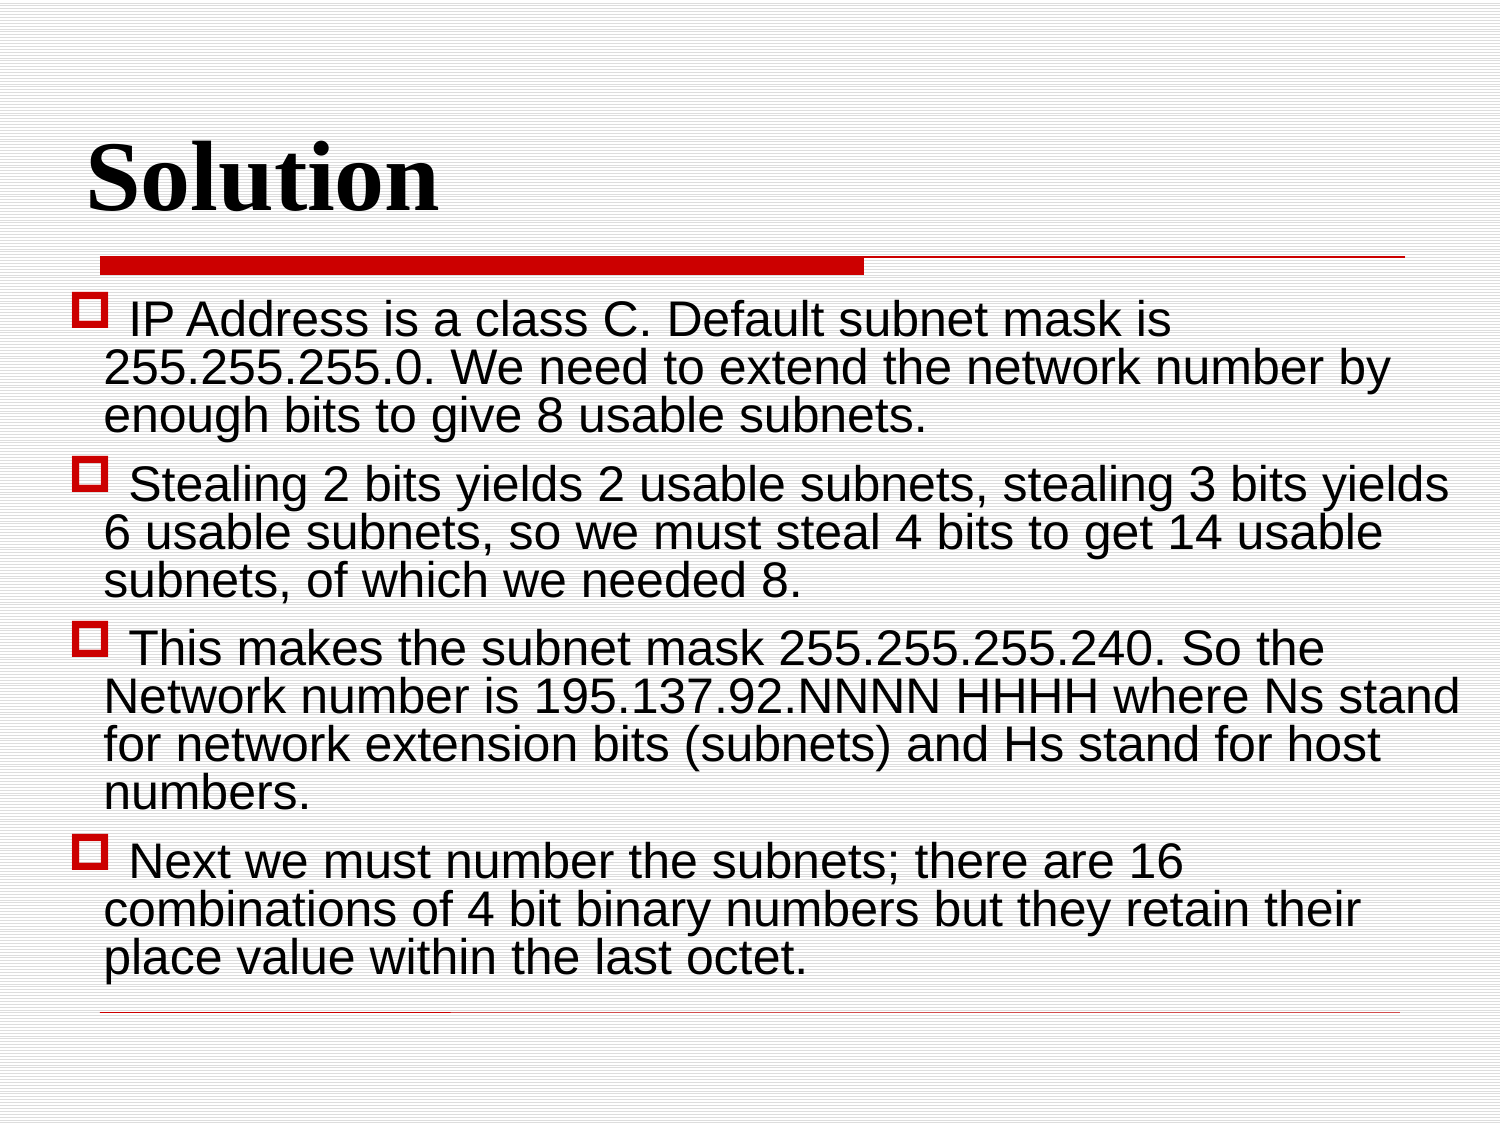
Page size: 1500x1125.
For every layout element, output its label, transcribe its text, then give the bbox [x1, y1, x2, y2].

title Solution [70, 117, 1359, 239]
text_box IP Address is a class C. Default subnet mask is 255.255.255.0. We need to extend the network number by enough bits to give 8 usable subnets. Stealing 2 bits yields 2 usable subnets, stealing 3 bits yields 6 usable subnets, so we must steal 4 bits to get 14 usable subnets, of which we needed 8. This makes the subnet mask 255.255.255.240. So the Network number is 195.137.92.NNNN HHHH where Ns stand for network extension bits (subnets) and Hs stand for host numbers. Next we must number the subnets; there are 16 combinations of 4 bit binary numbers but they retain their place value within the last octet. [53, 290, 1479, 992]
